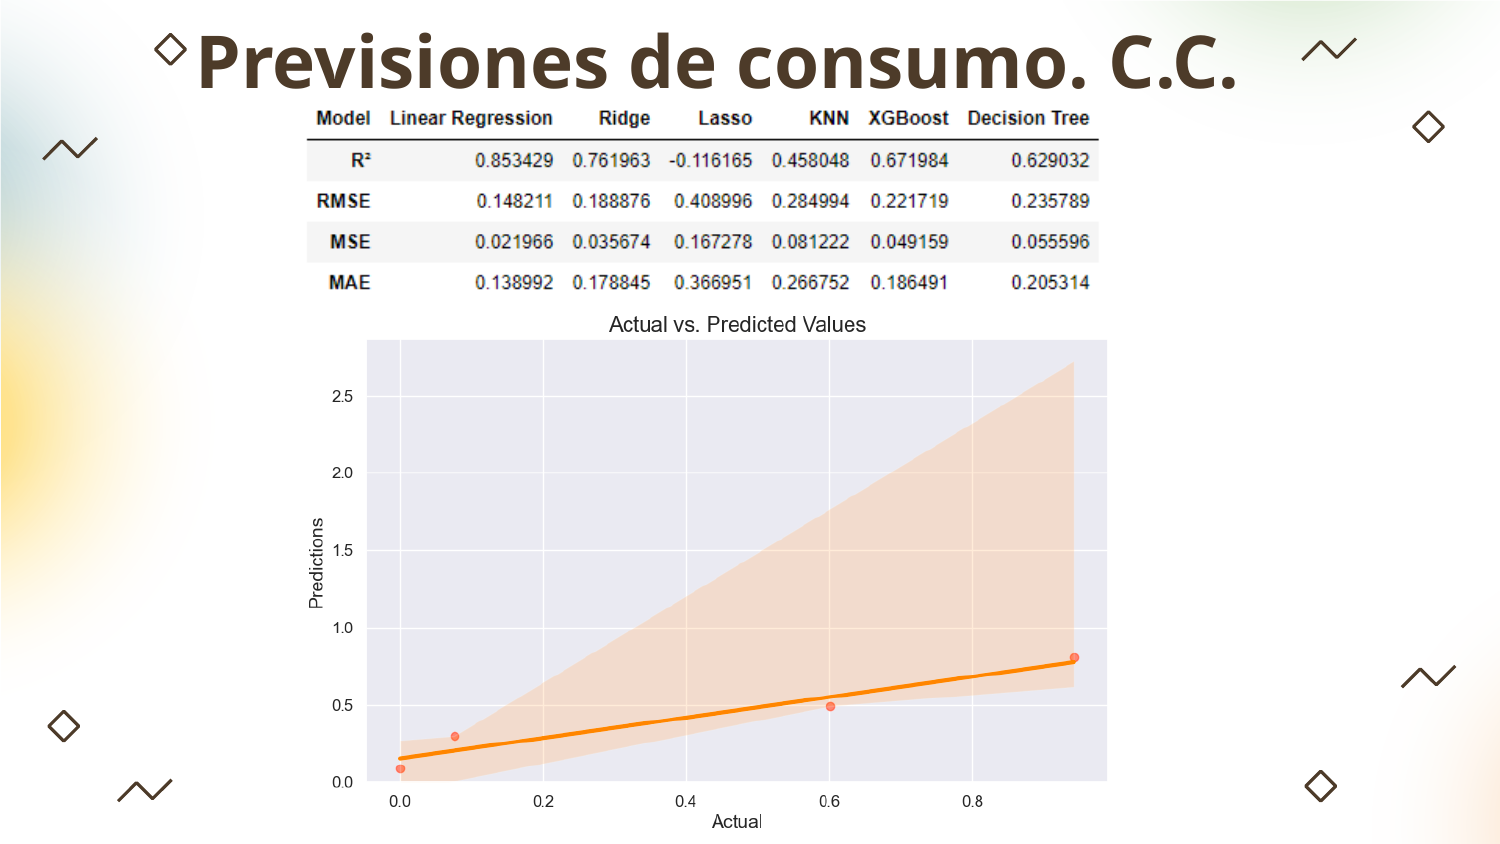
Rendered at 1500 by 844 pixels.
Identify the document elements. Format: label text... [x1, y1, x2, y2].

title Previsiones de consumo. C.C. [175, 17, 1260, 183]
picture [301, 100, 1110, 833]
